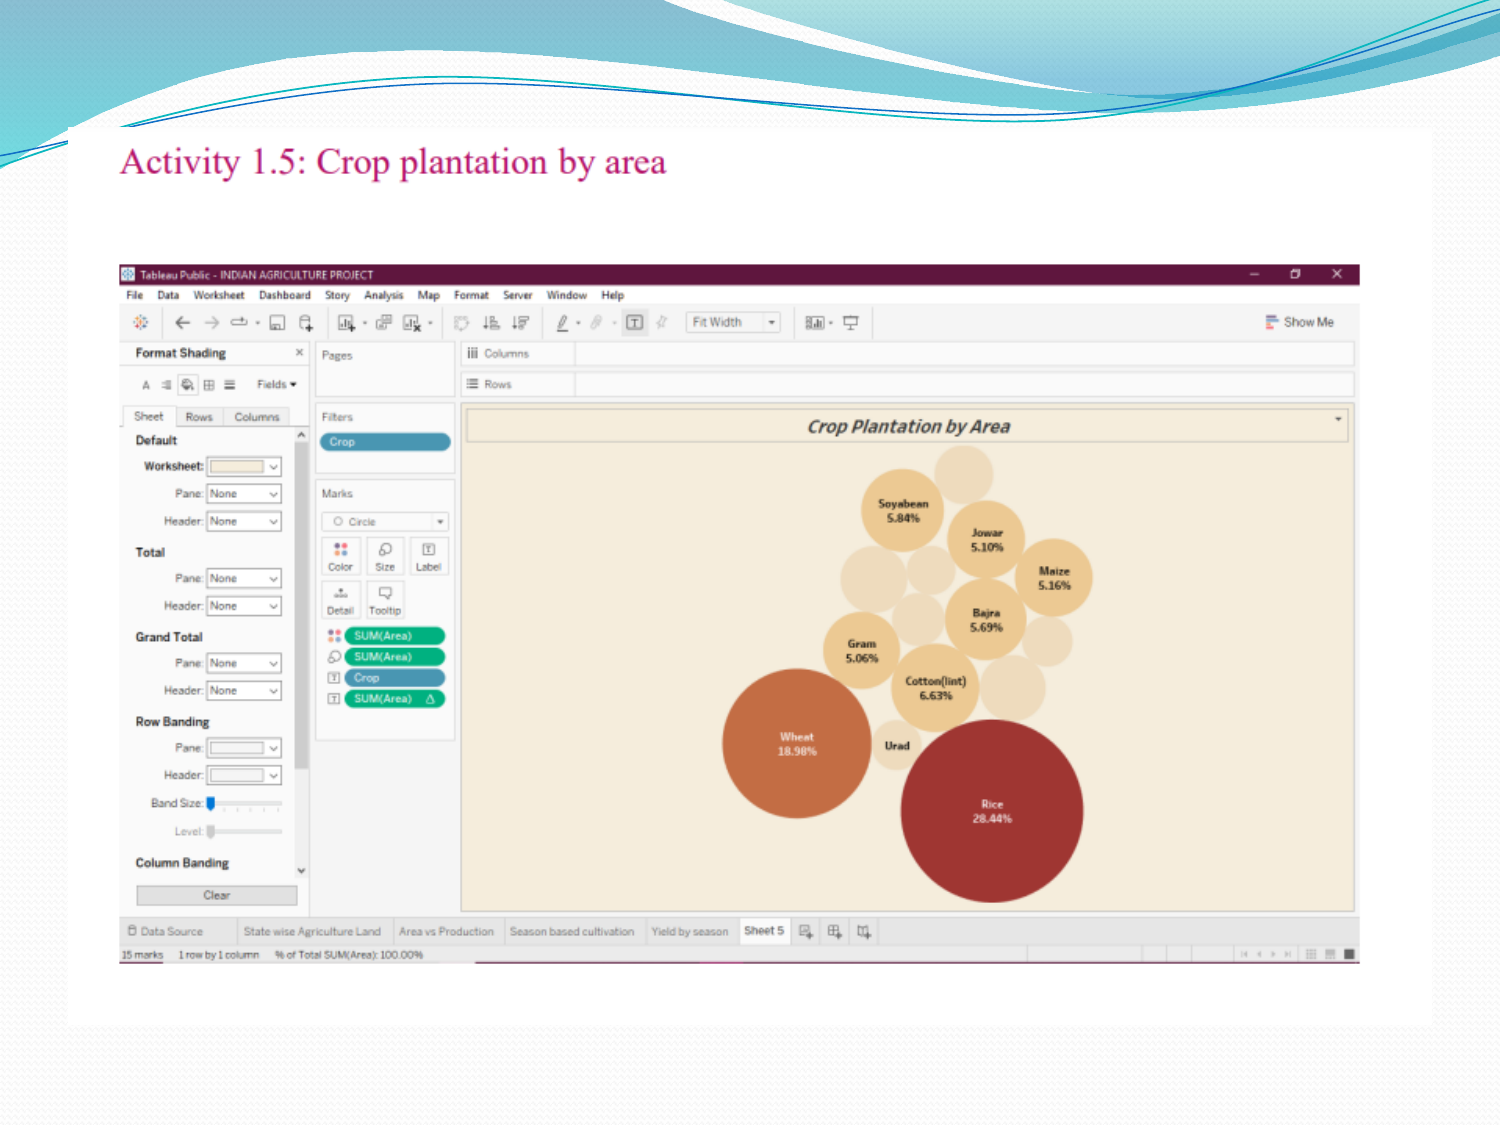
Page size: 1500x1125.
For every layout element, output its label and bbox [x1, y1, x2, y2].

picture [68, 127, 1432, 1026]
